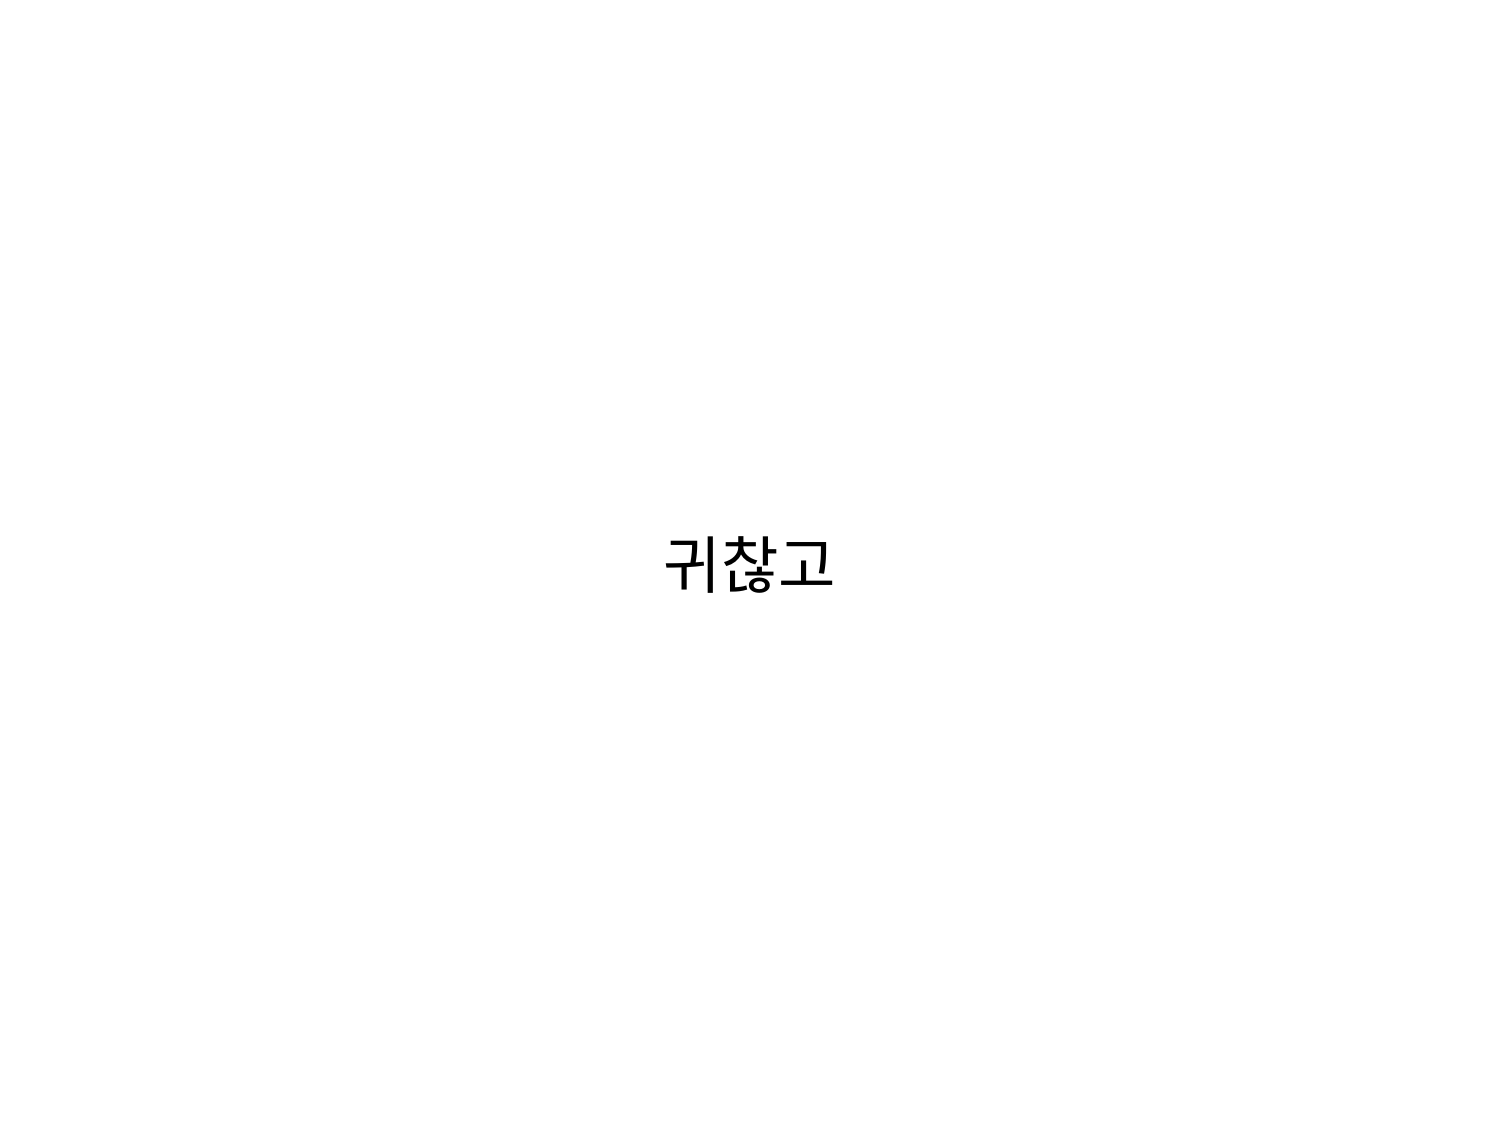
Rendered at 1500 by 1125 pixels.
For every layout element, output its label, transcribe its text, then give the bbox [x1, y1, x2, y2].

text_box 귀찮고 [648, 518, 852, 609]
